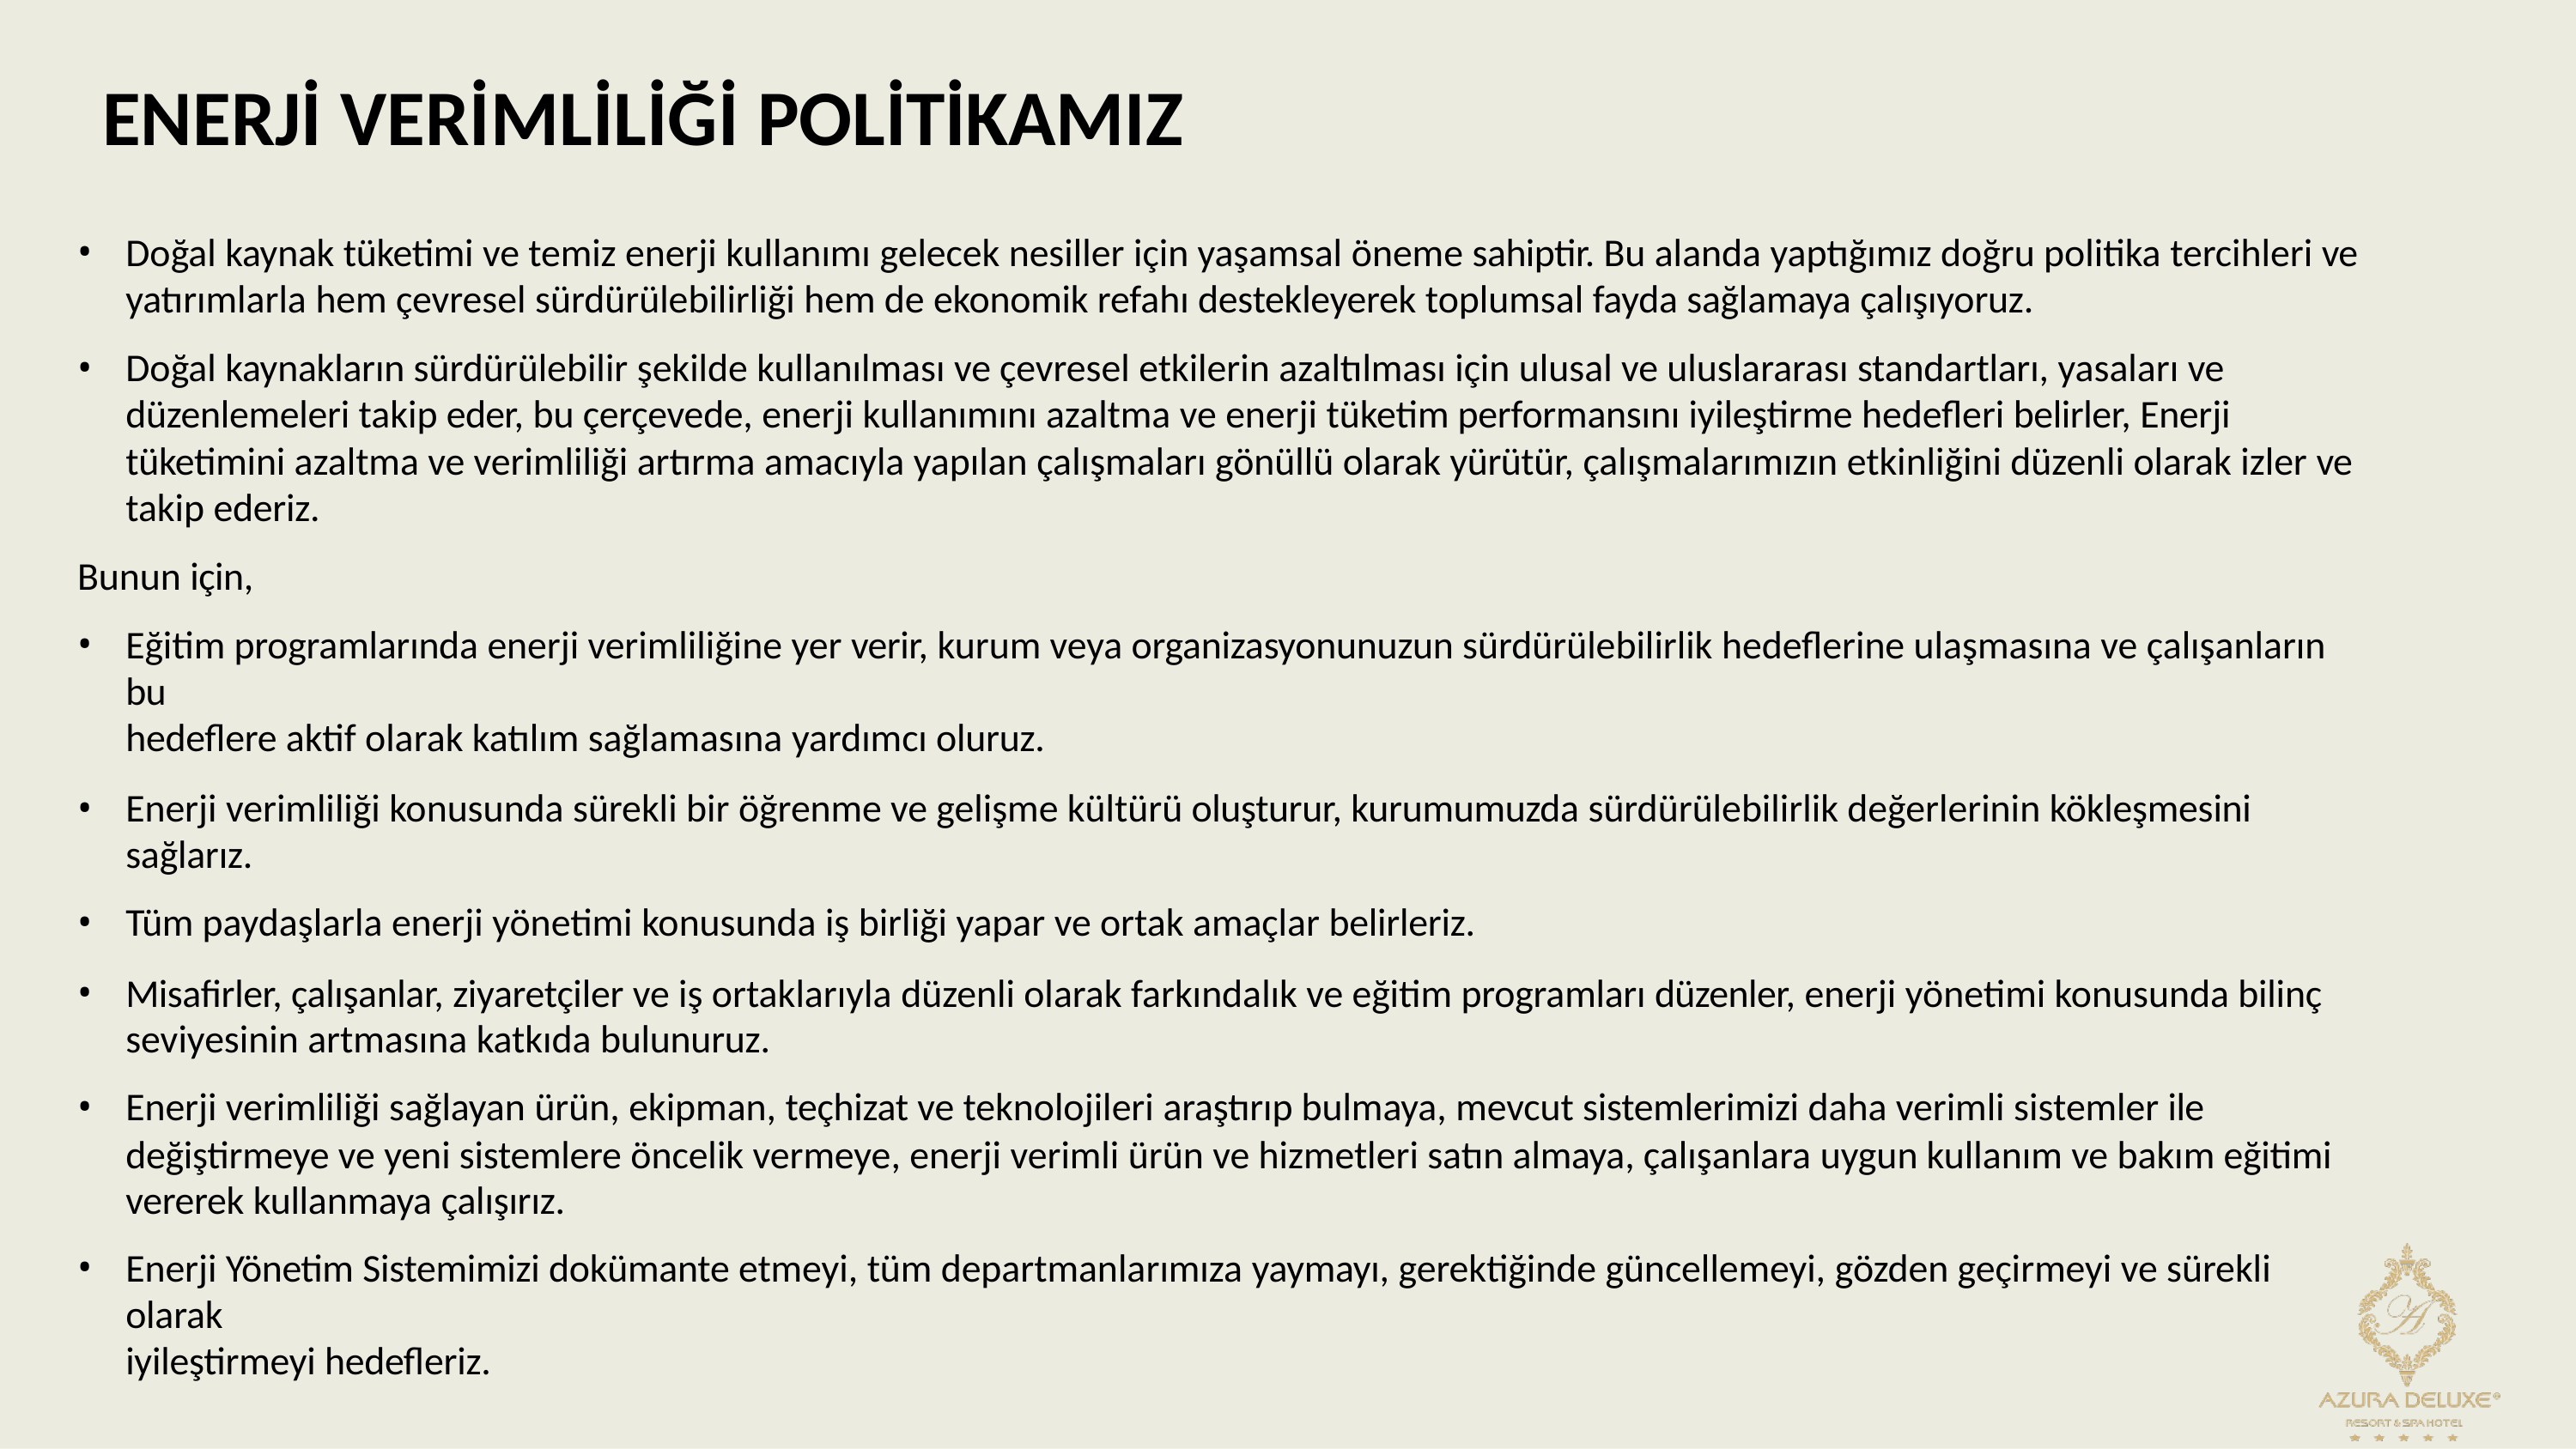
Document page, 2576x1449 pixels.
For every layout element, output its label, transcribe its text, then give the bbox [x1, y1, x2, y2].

text_box Doğal kaynak tüketimi ve temiz enerji kullanımı gelecek nesiller için yaşamsal öneme sahiptir. Bu alanda yaptığımız doğru politika tercihleri ve yatırımlarla hem çevresel sürdürülebilirliği hem de ekonomik refahı destekleyerek toplumsal fayda sağlamaya çalışıyoruz. Doğal kaynakların sürdürülebilir şekilde kullanılması ve çevresel etkilerin azaltılması için ulusal ve uluslararası standartları, yasaları ve düzenlemeleri takip eder, bu çerçevede, enerji kullanımını azaltma ve enerji tüketim performansını iyileştirme hedefleri belirler, Enerji tüketimini azaltma ve verimliliği artırma amacıyla yapılan çalışmaları gönüllü olarak yürütür, çalışmalarımızın etkinliğini düzenli olarak izler ve takip ederiz. Bunun için, Eğitim programlarında enerji verimliliğine yer verir, kurum veya organizasyonunuzun sürdürülebilirlik hedeflerine ulaşmasına ve çalışanların bu hedeflere aktif olarak katılım sağlamasına yardımcı oluruz. Enerji verimliliği konusunda sürekli bir öğrenme ve gelişme kültürü oluşturur, kurumumuzda sürdürülebilirlik değerlerinin kökleşmesini sağlarız. Tüm paydaşlarla enerji yönetimi konusunda iş birliği yapar ve ortak amaçlar belirleriz. Misafirler, çalışanlar, ziyaretçiler ve iş ortaklarıyla düzenli olarak farkındalık ve eğitim programları düzenler, enerji yönetimi konusunda bilinç seviyesinin artmasına katkıda bulunuruz. Enerji verimliliği sağlayan ürün, ekipman, teçhizat ve teknolojileri araştırıp bulmaya, mevcut sistemlerimizi daha verimli sistemler ile değiştirmeye ve yeni sistemlere öncelik vermeye, enerji verimli ürün ve hizmetleri satın almaya, çalışanlara uygun kullanım ve bakım eğitimi vererek kullanmaya çalışırız. Enerji Yönetim Sistemimizi dokümante etmeyi, tüm departmanlarımıza yaymayı, gerektiğinde güncellemeyi, gözden geçirmeyi ve sürekli olarak iyileştirmeyi hedefleriz. [75, 226, 2394, 1383]
picture [2200, 1239, 2576, 1449]
title ENERJİ VERİMLİLİĞİ POLİTİKAMIZ [100, 64, 1188, 226]
